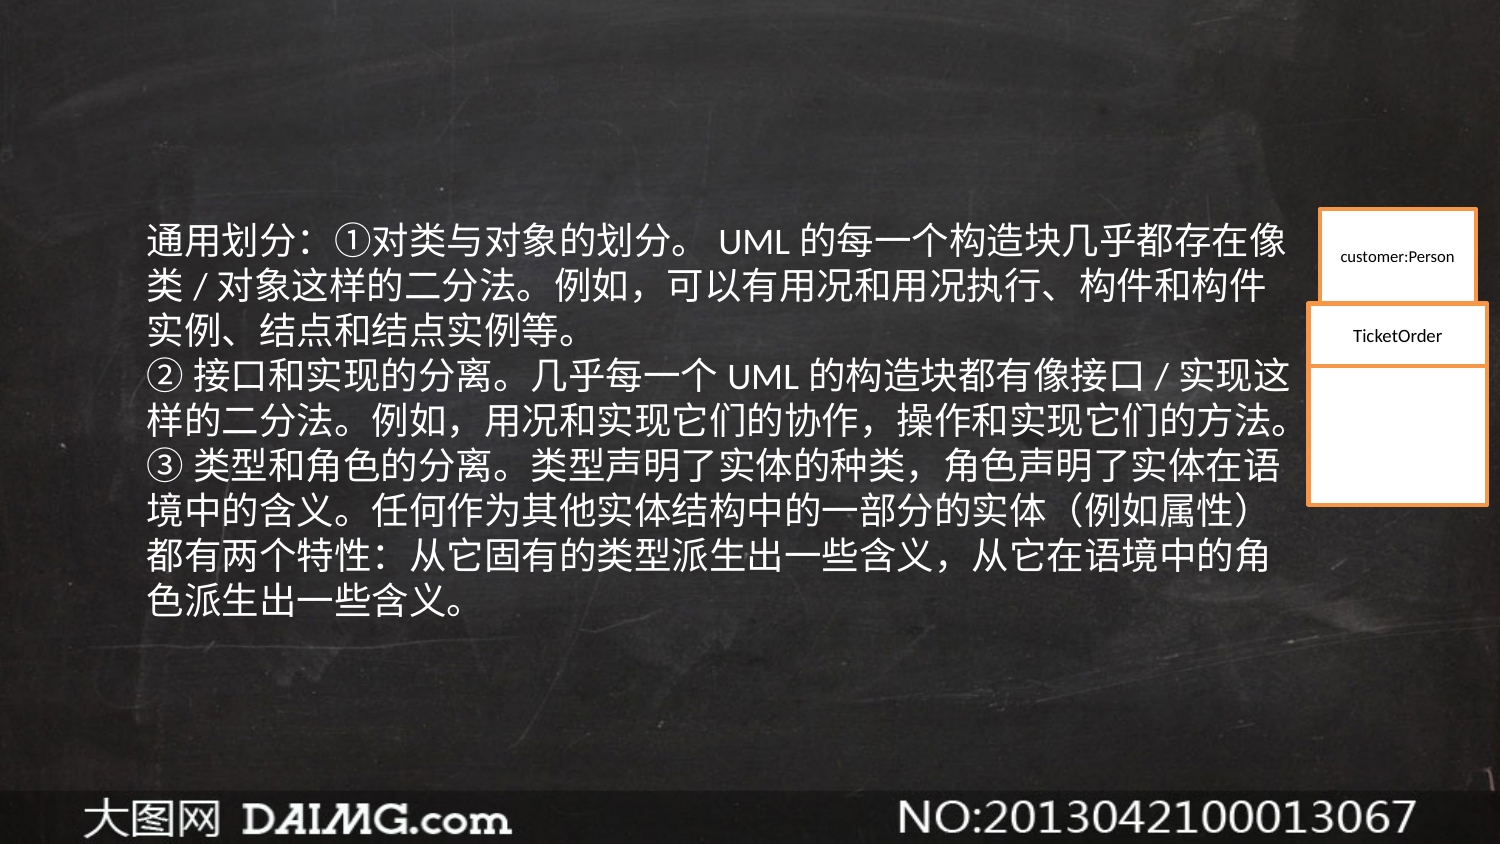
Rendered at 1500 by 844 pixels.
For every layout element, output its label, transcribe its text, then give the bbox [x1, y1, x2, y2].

picture [0, 0, 1500, 844]
text_box 通用划分：①对类与对象的划分。UML的每一个构造块几乎都存在像类/对象这样的二分法。例如，可以有用况和用况执行、构件和构件实例、结点和结点实例等。 ②接口和实现的分离。几乎每一个UML的构造块都有像接口/实现这样的二分法。例如，用况和实现它们的协作，操作和实现它们的方法。 ③类型和角色的分离。类型声明了实体的种类，角色声明了实体在语境中的含义。任何作为其他实体结构中的一部分的实体（例如属性）都有两个特性：从它固有的类型派生出一些含义，从它在语境中的角色派生出一些含义。 [132, 209, 1307, 630]
text_box customer:Person [1318, 207, 1478, 301]
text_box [1308, 303, 1488, 505]
